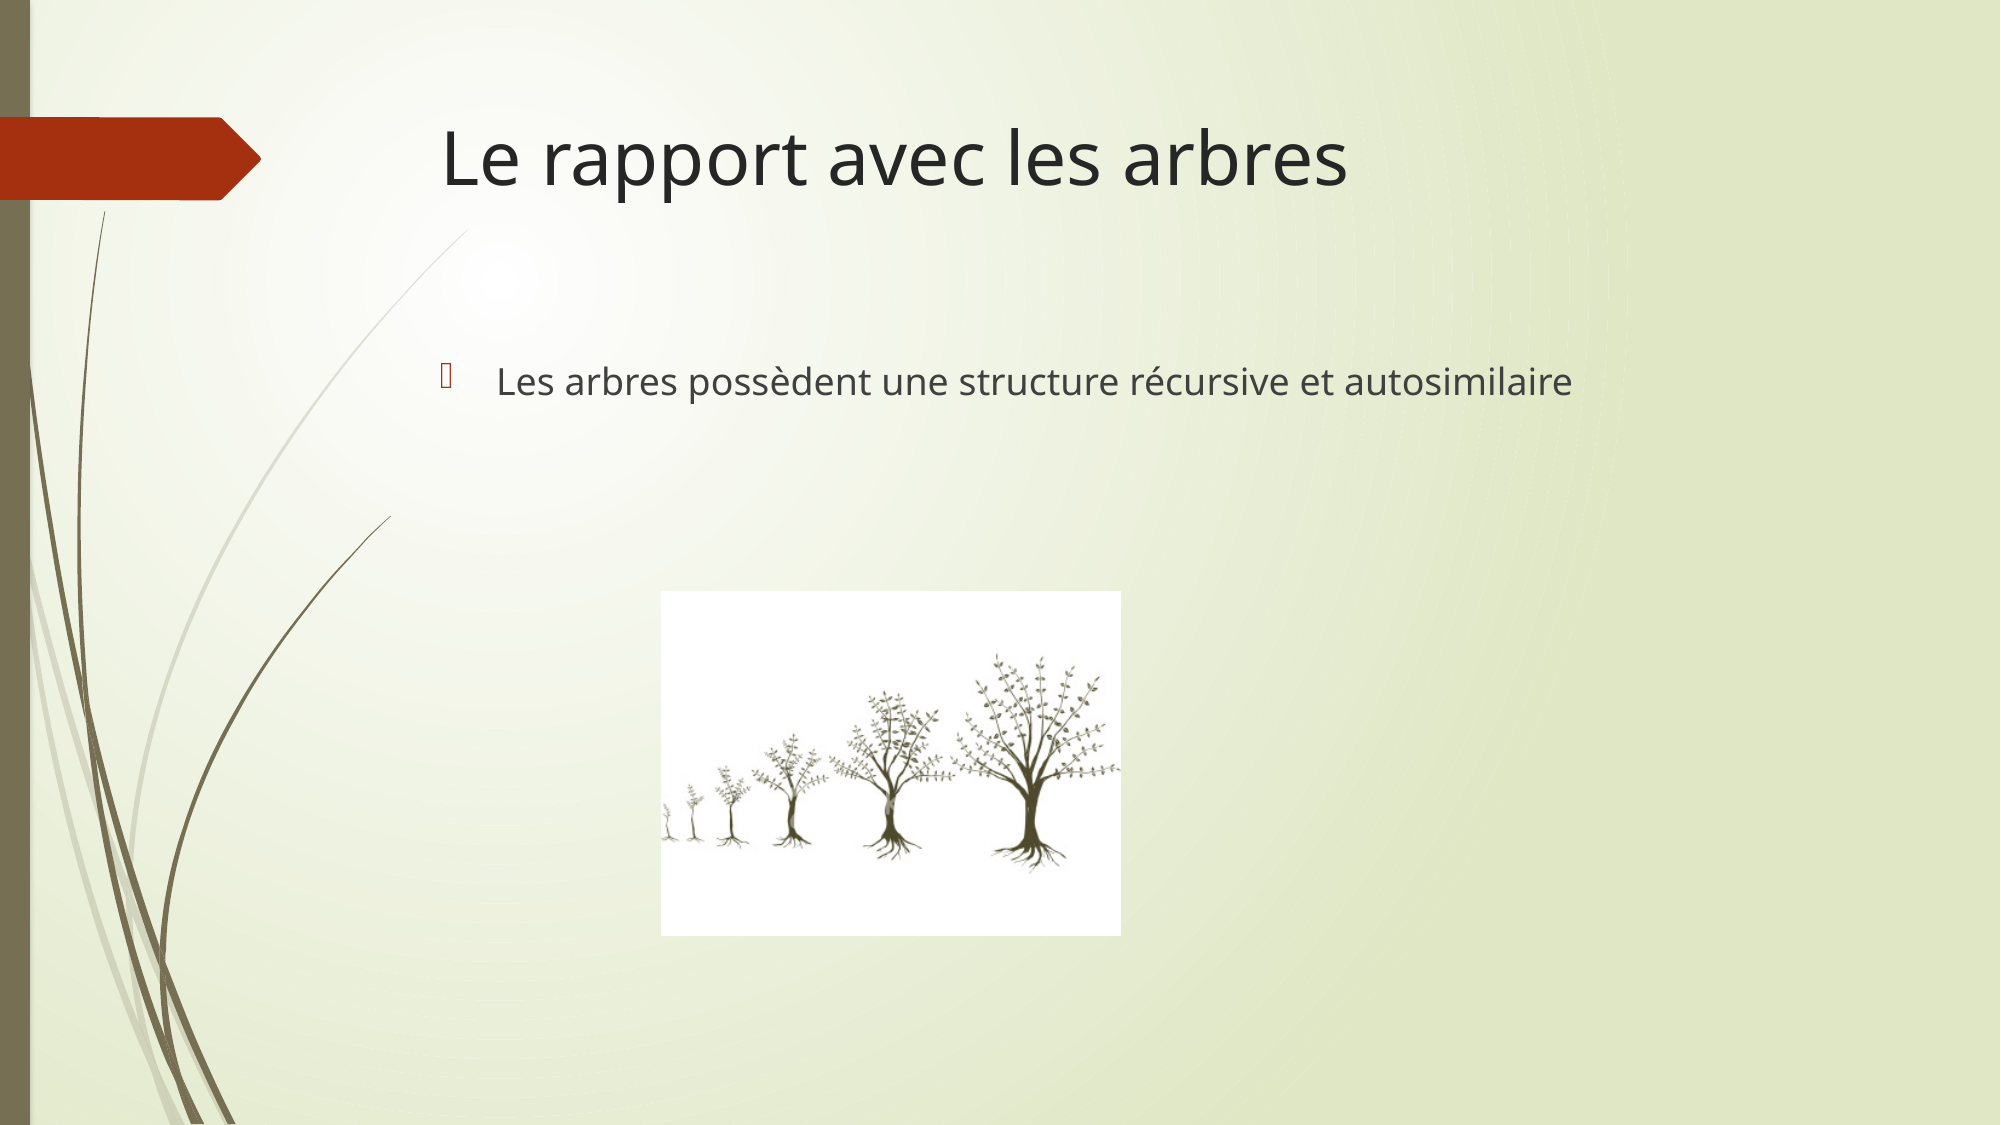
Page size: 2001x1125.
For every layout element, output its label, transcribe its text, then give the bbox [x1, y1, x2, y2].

list Les arbres possèdent une structure récursive et autosimilaire [424, 350, 1888, 970]
picture [660, 590, 1121, 936]
title Le rapport avec les arbres [425, 102, 1888, 313]
